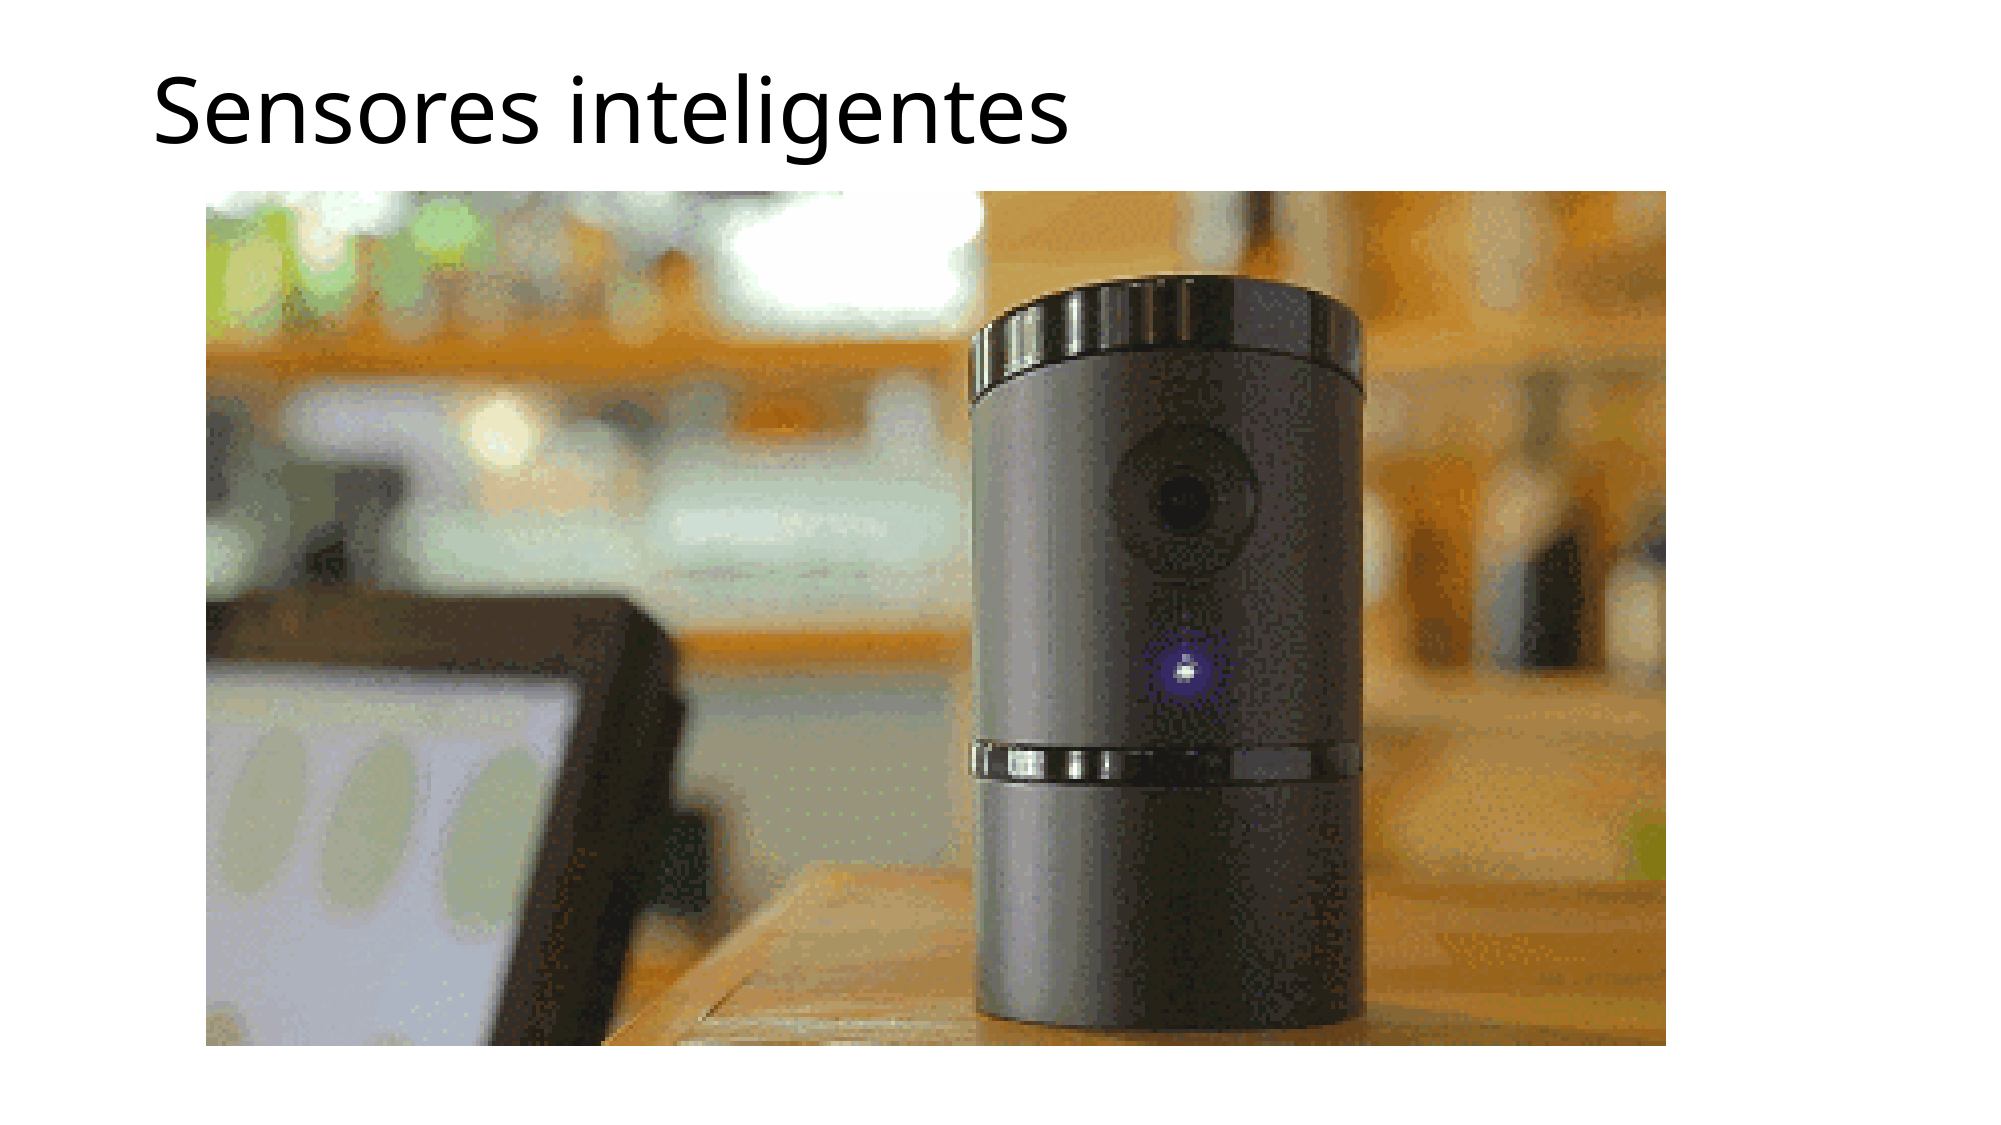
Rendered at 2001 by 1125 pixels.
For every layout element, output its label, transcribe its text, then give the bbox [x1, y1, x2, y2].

title Sensores inteligentes [137, 59, 1863, 278]
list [206, 191, 1666, 1046]
